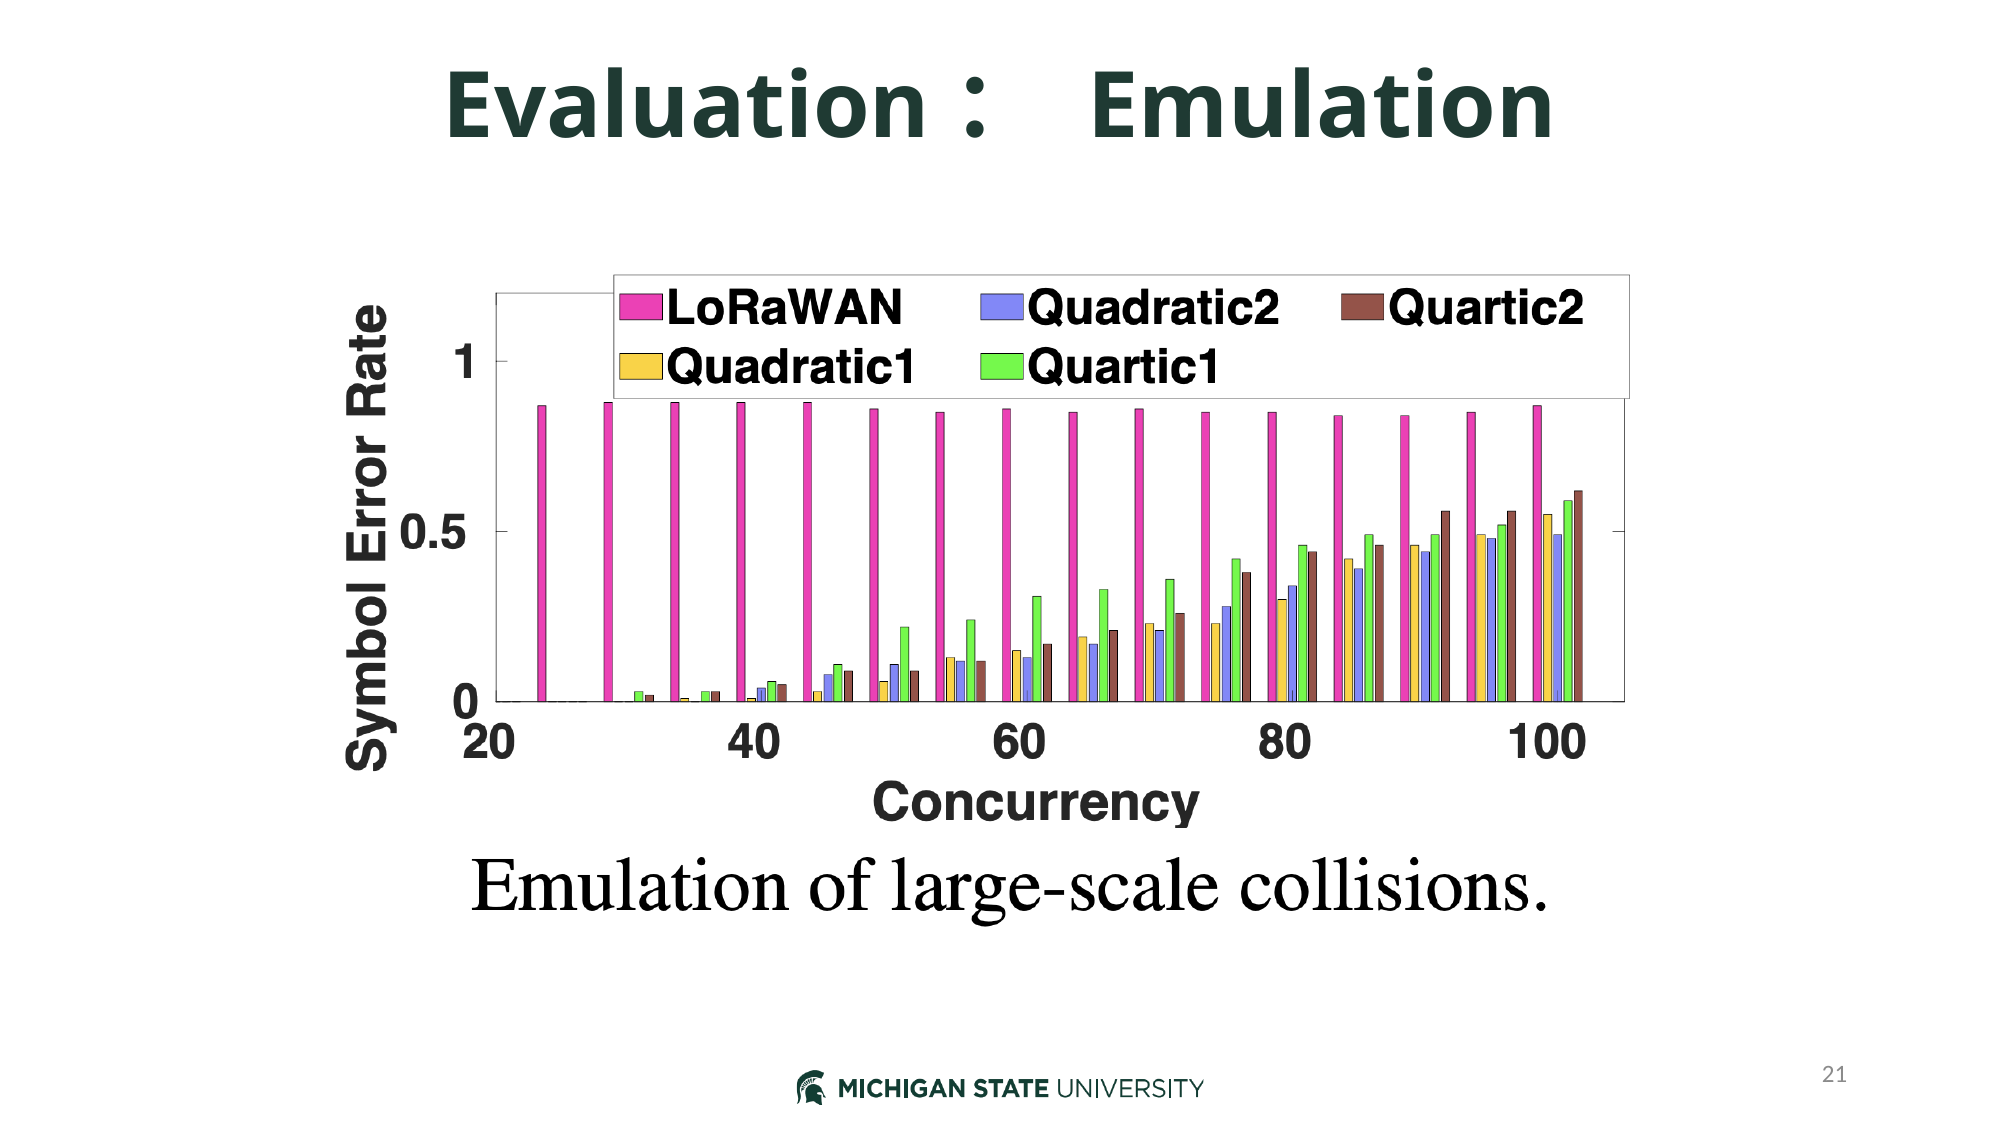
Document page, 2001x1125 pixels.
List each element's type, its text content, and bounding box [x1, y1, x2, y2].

text_box 21 [1412, 1042, 1863, 1103]
title Evaluation： Emulation [0, 35, 2000, 167]
picture [320, 259, 1765, 950]
